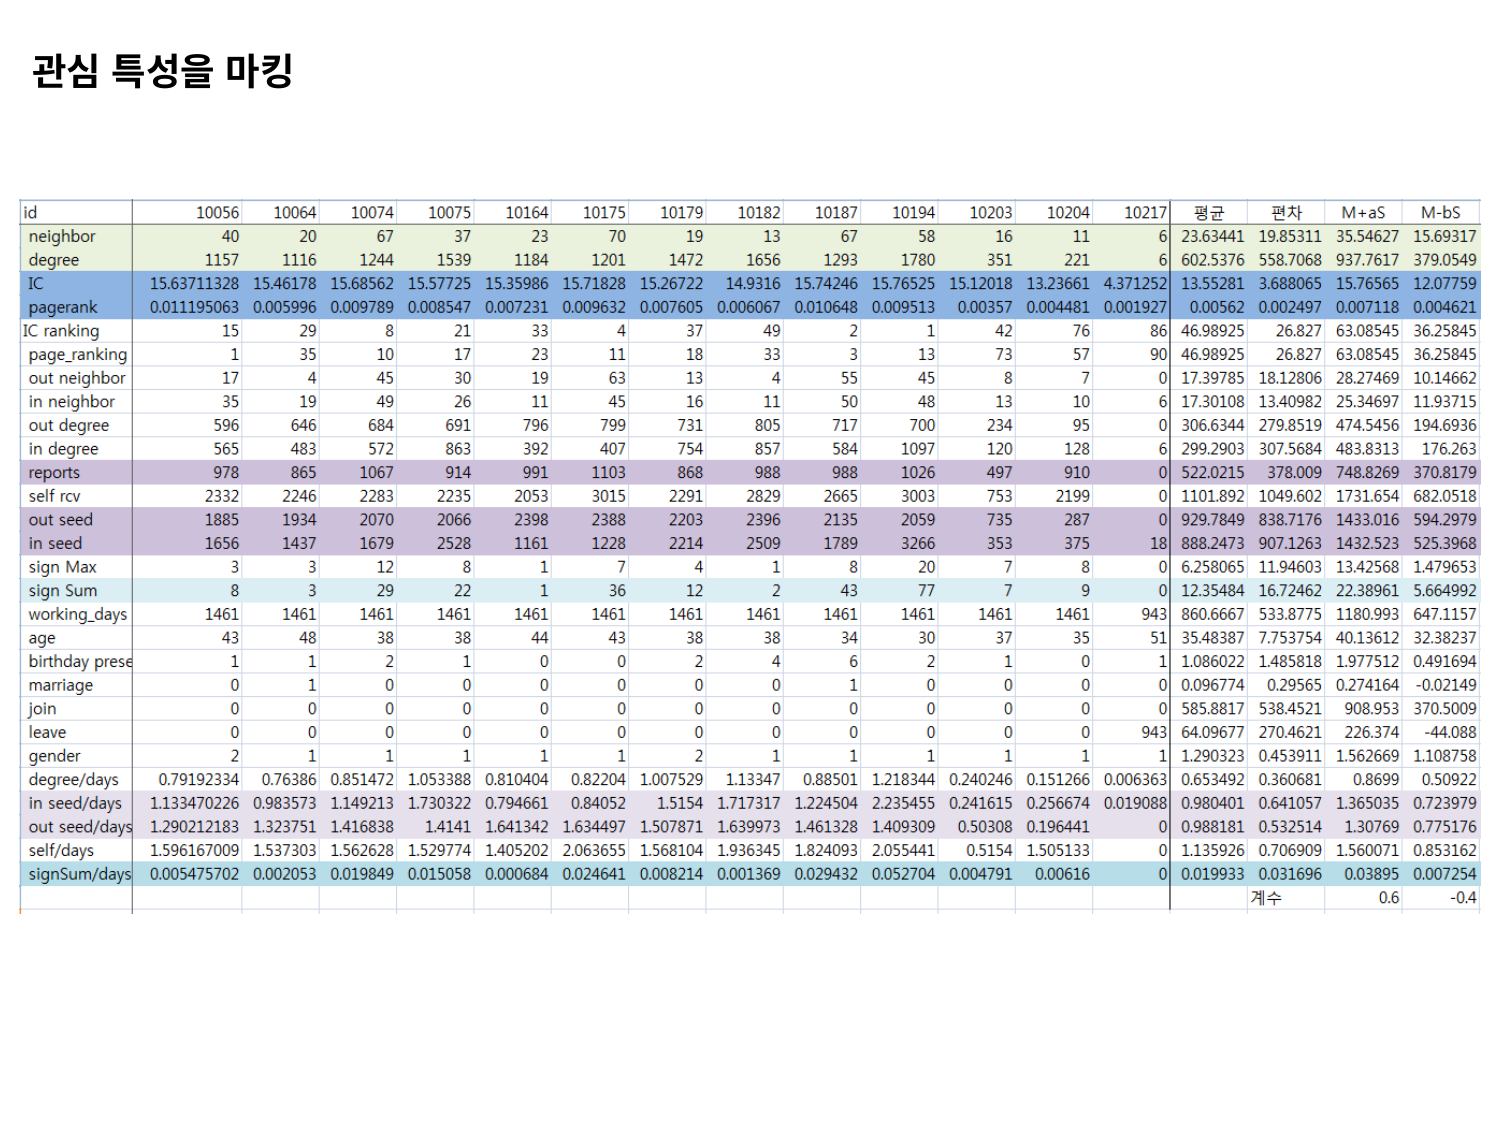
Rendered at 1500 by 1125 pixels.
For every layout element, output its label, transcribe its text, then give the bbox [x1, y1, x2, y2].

picture [19, 198, 1481, 915]
text_box 관심 특성을 마킹 [17, 41, 573, 101]
